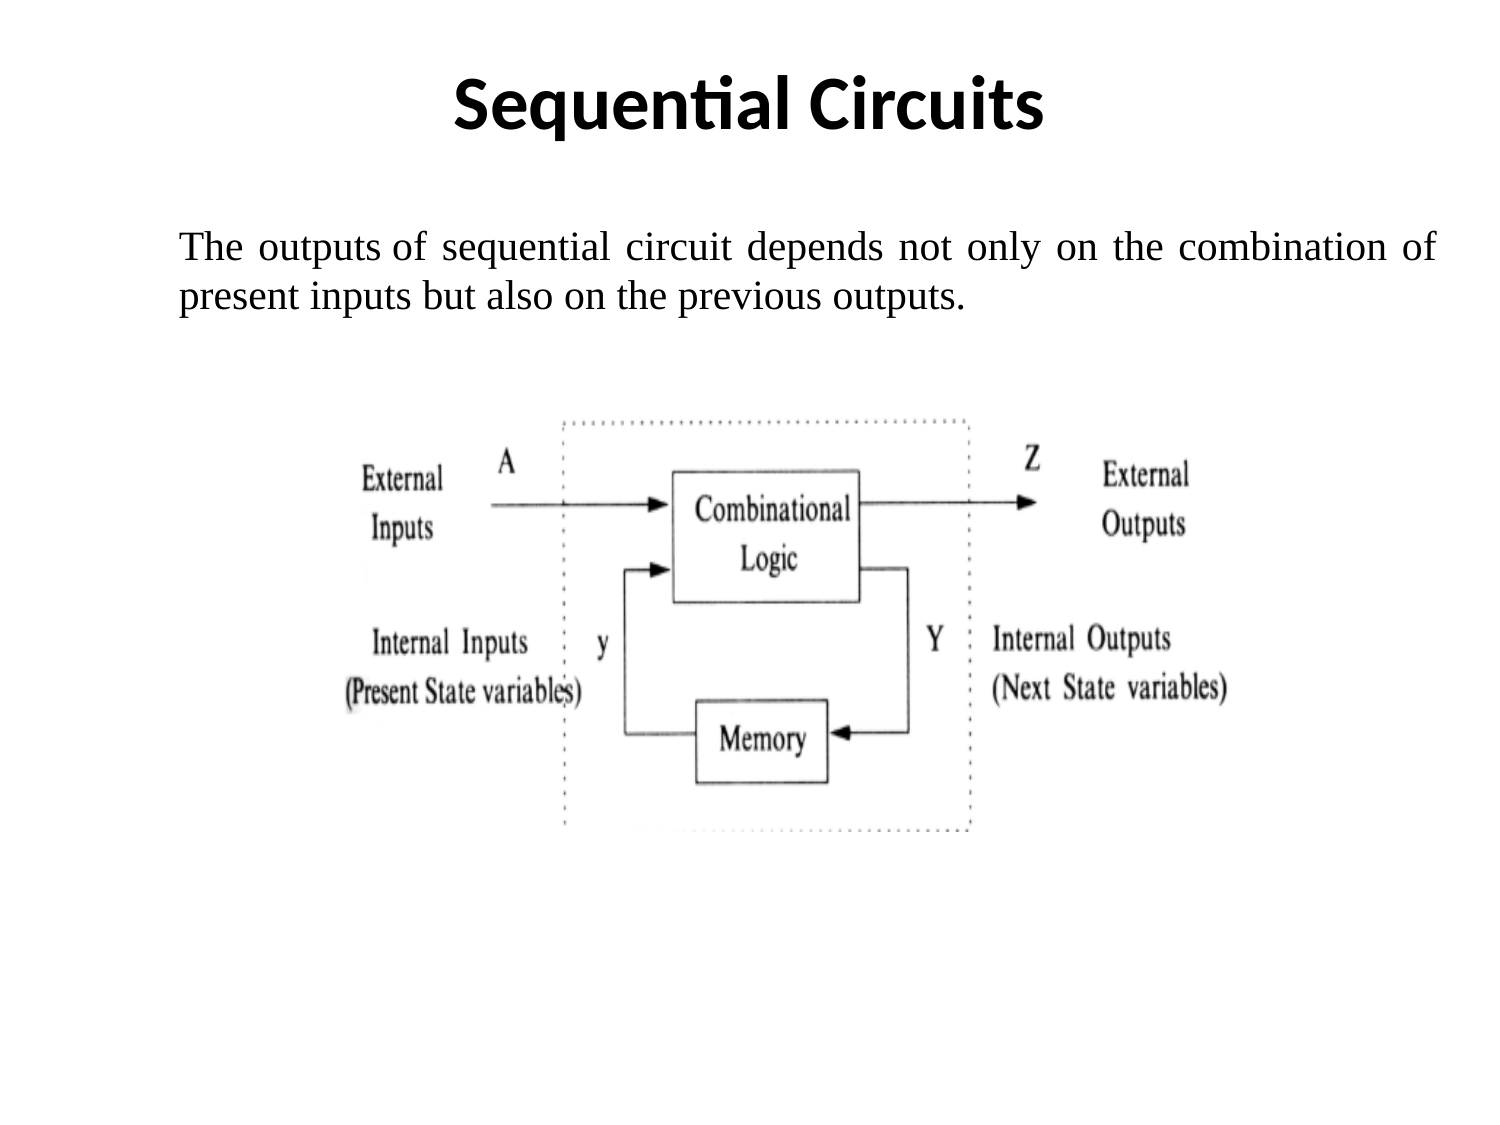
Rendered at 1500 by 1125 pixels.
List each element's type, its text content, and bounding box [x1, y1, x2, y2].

text_box The outputs of sequential circuit depends not only on the combination of present inputs but also on the previous outputs. [164, 210, 1453, 326]
picture [316, 363, 1250, 833]
title Sequential Circuits [75, 45, 1425, 153]
